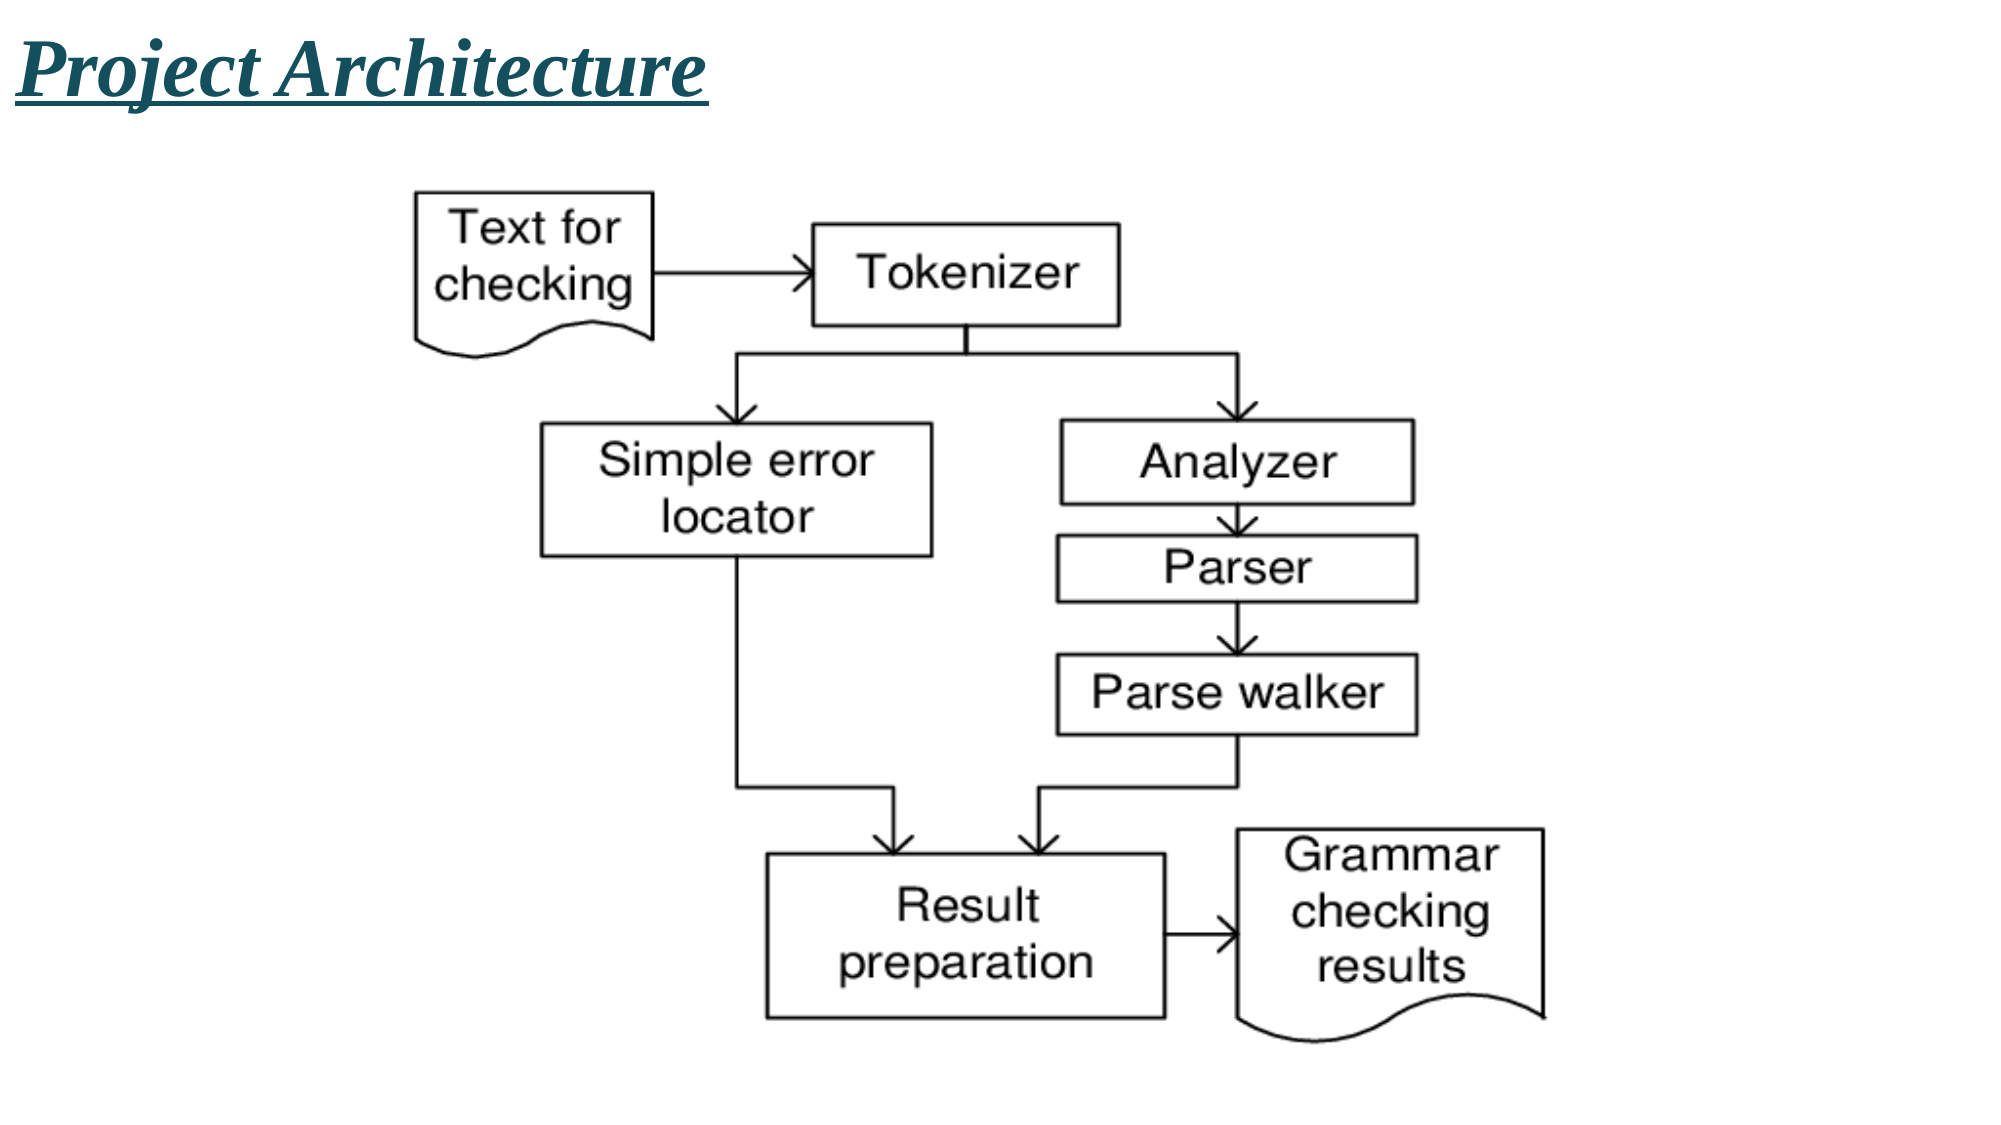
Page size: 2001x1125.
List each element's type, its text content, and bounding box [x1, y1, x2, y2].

title Project Architecture [0, 0, 751, 128]
picture [329, 183, 1565, 1062]
